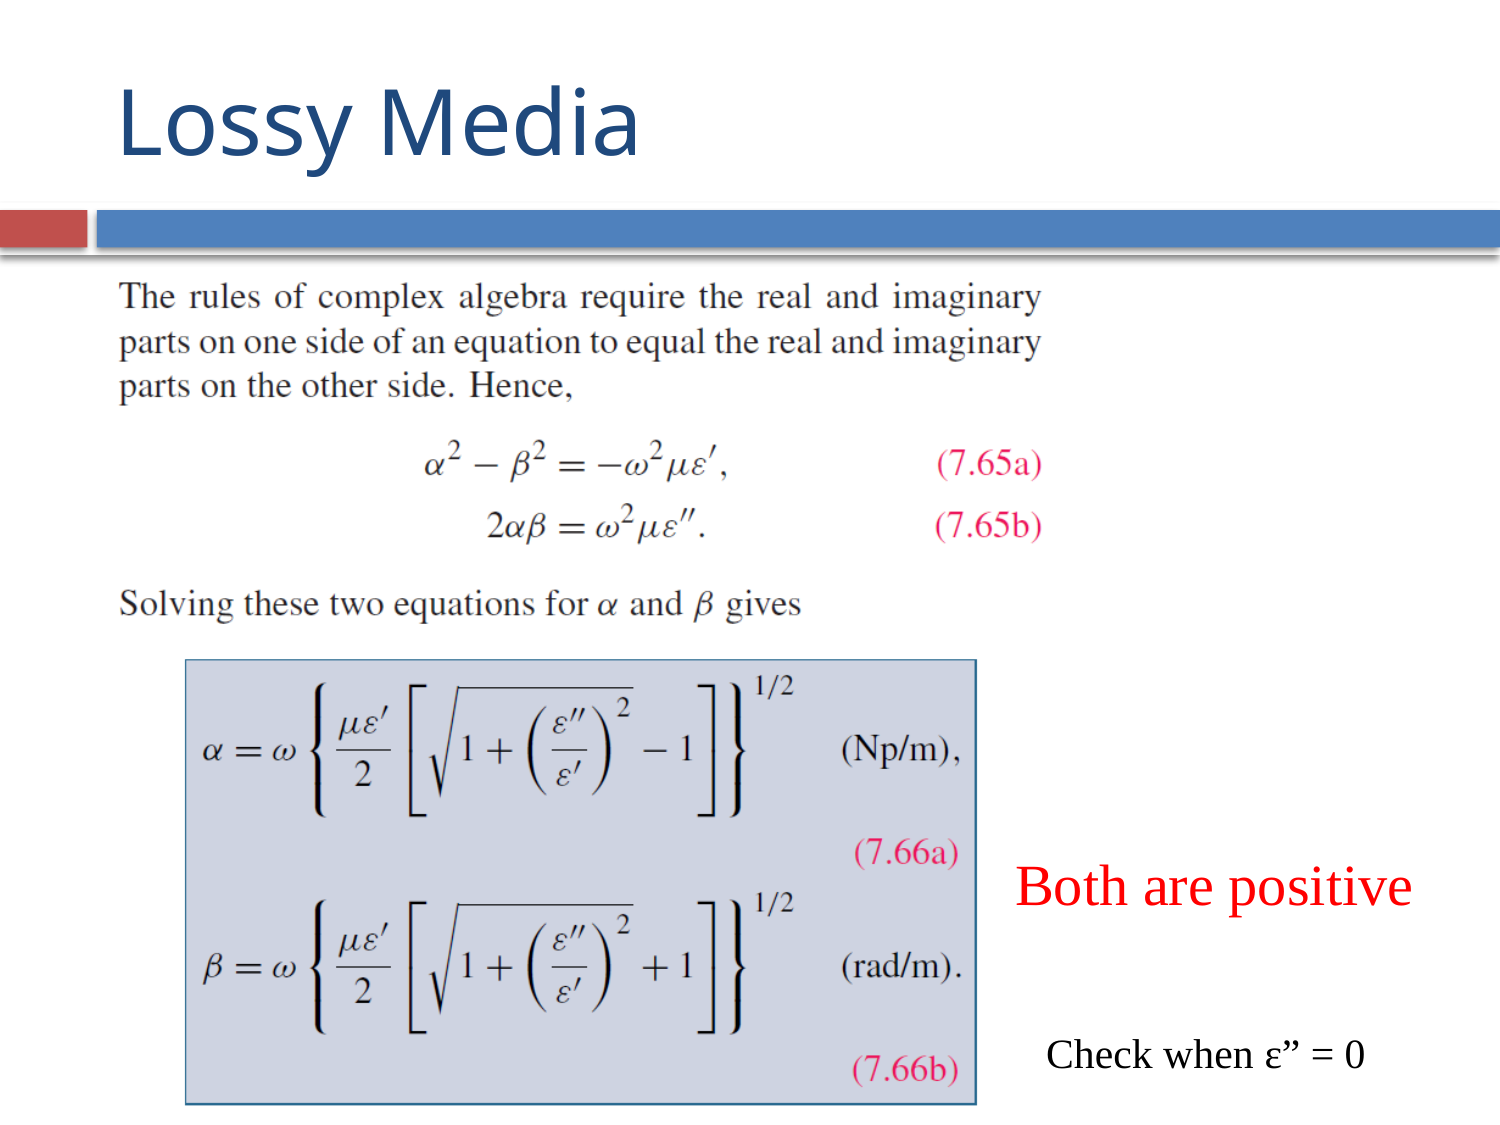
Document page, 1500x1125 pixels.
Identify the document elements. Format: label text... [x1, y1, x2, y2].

title Lossy Media [100, 37, 1438, 200]
text_box Check when ε” = 0 [1054, 1019, 1395, 1085]
text_box Both are positive [1054, 839, 1438, 925]
picture [112, 274, 1050, 1125]
